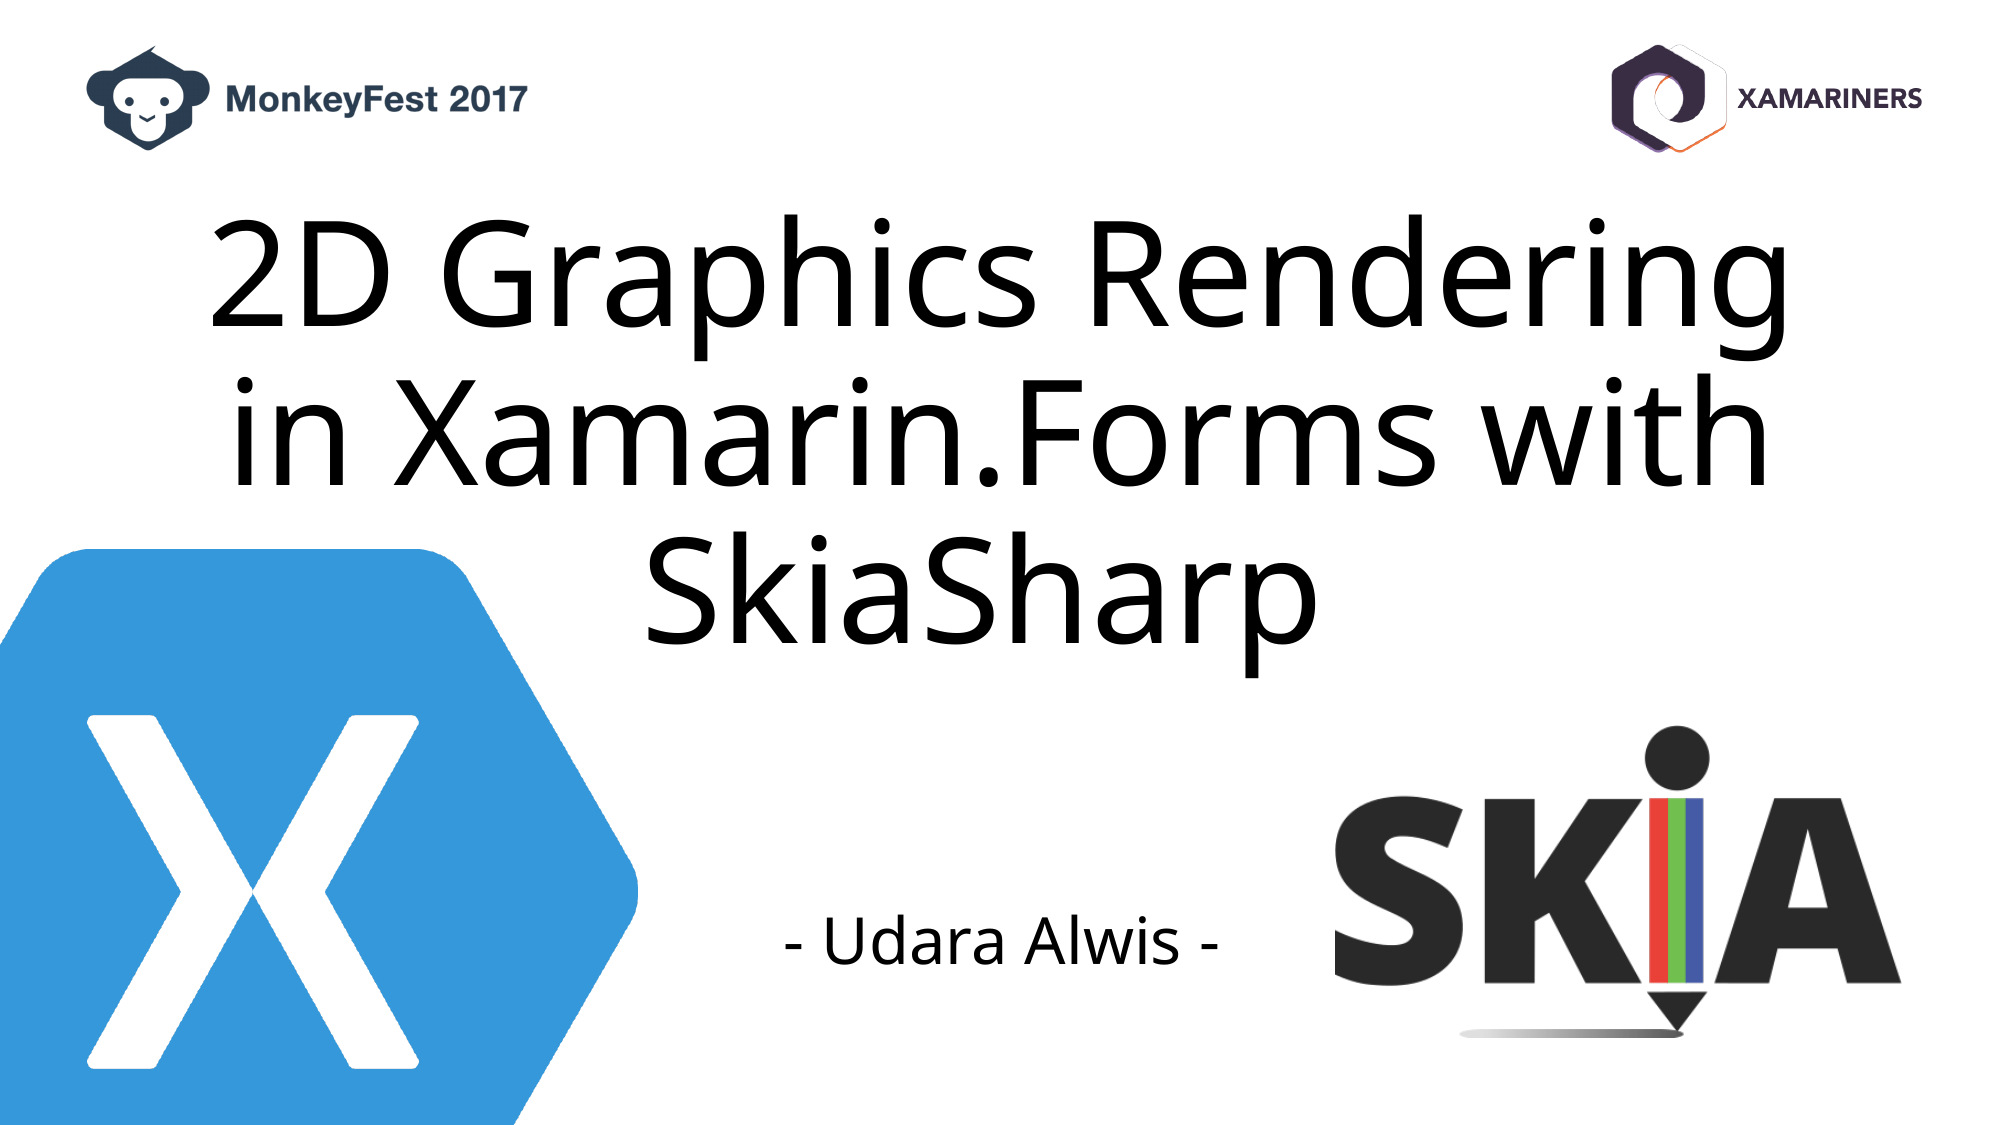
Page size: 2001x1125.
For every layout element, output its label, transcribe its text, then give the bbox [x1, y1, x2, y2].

picture [0, 549, 638, 1125]
picture [79, 40, 543, 156]
title 2D Graphics Rendering in Xamarin.Forms with SkiaSharp [191, 184, 1813, 683]
picture [1335, 724, 1903, 1038]
picture [1611, 42, 1922, 153]
subtitle - Udara Alwis - [638, 806, 1335, 987]
